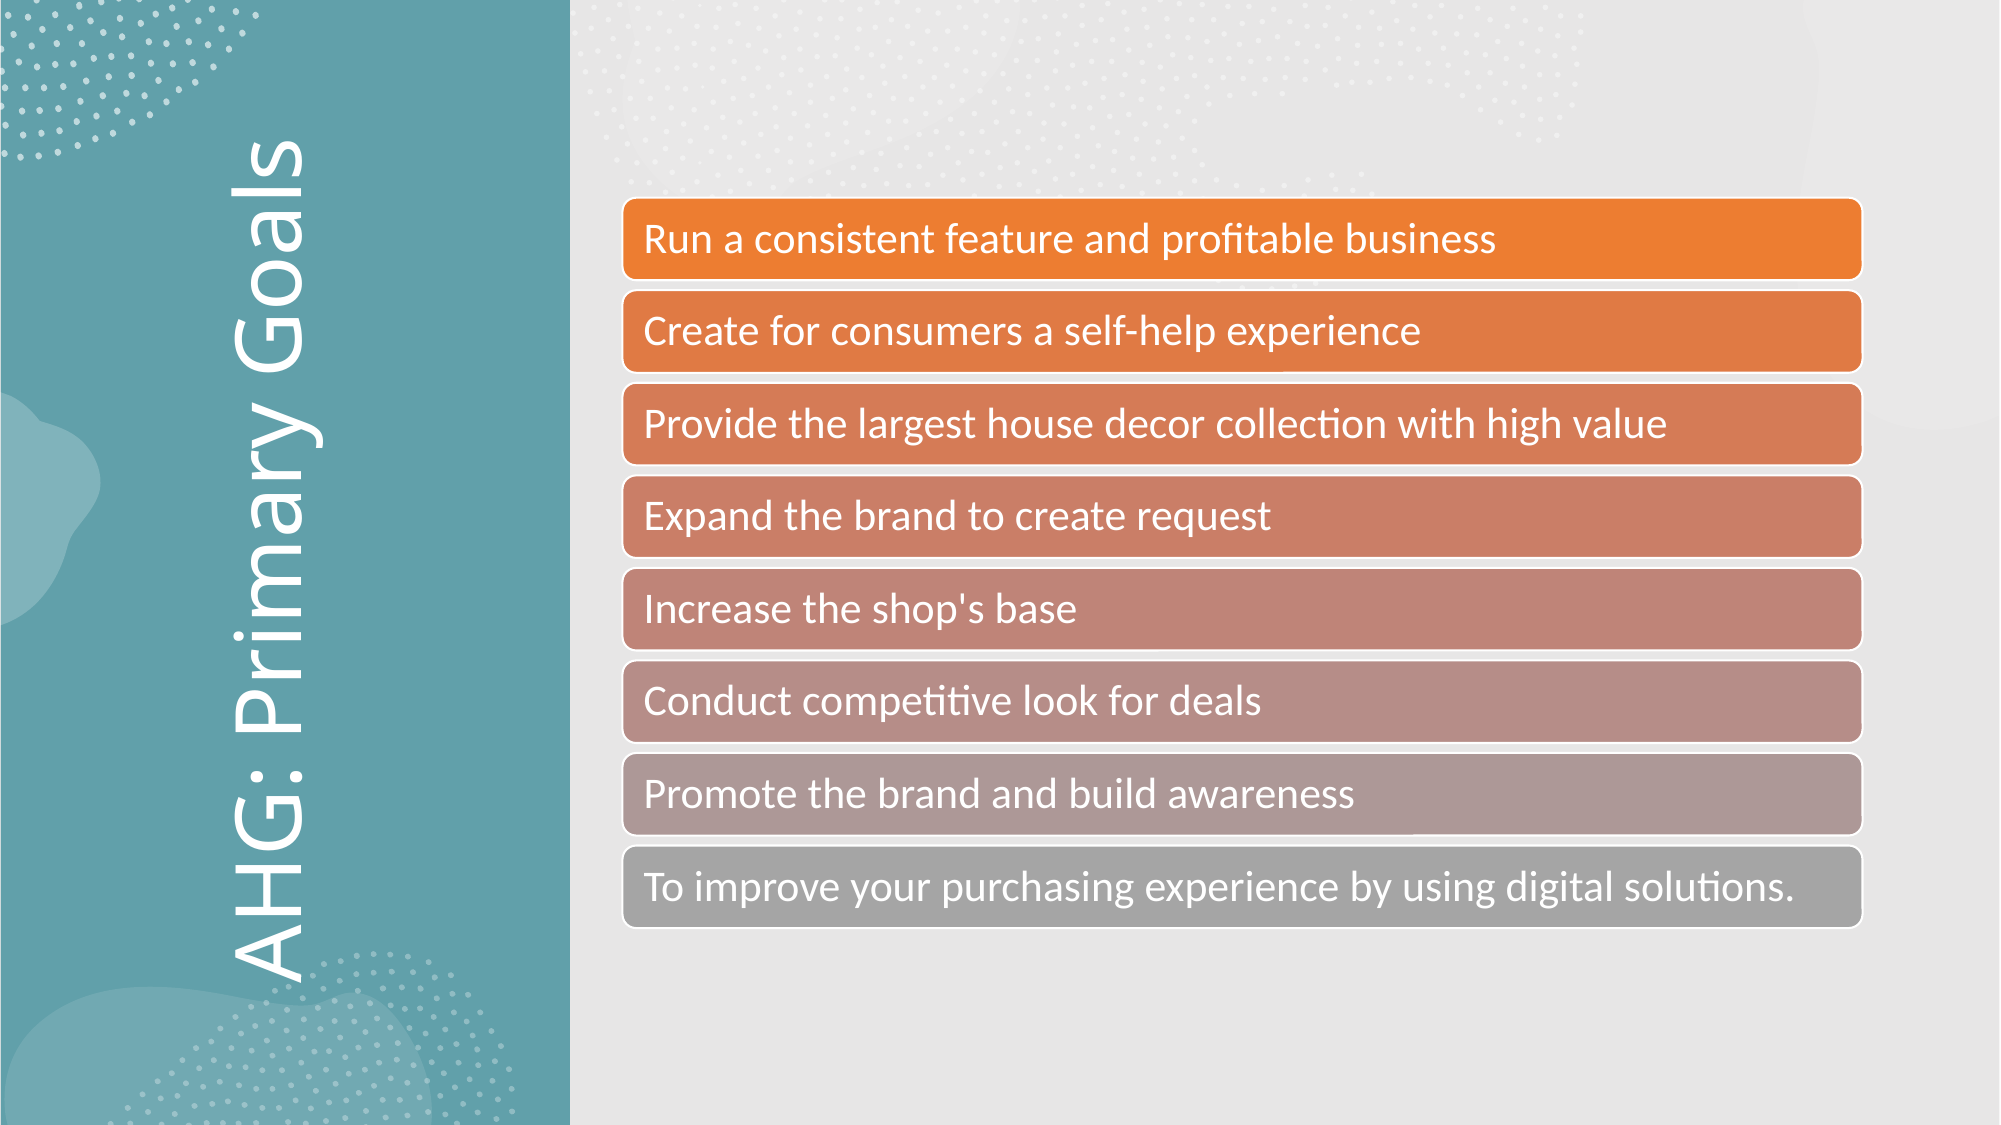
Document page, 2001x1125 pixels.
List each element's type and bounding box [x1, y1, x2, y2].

list [622, 47, 1863, 1079]
text_box [0, 0, 2000, 1125]
